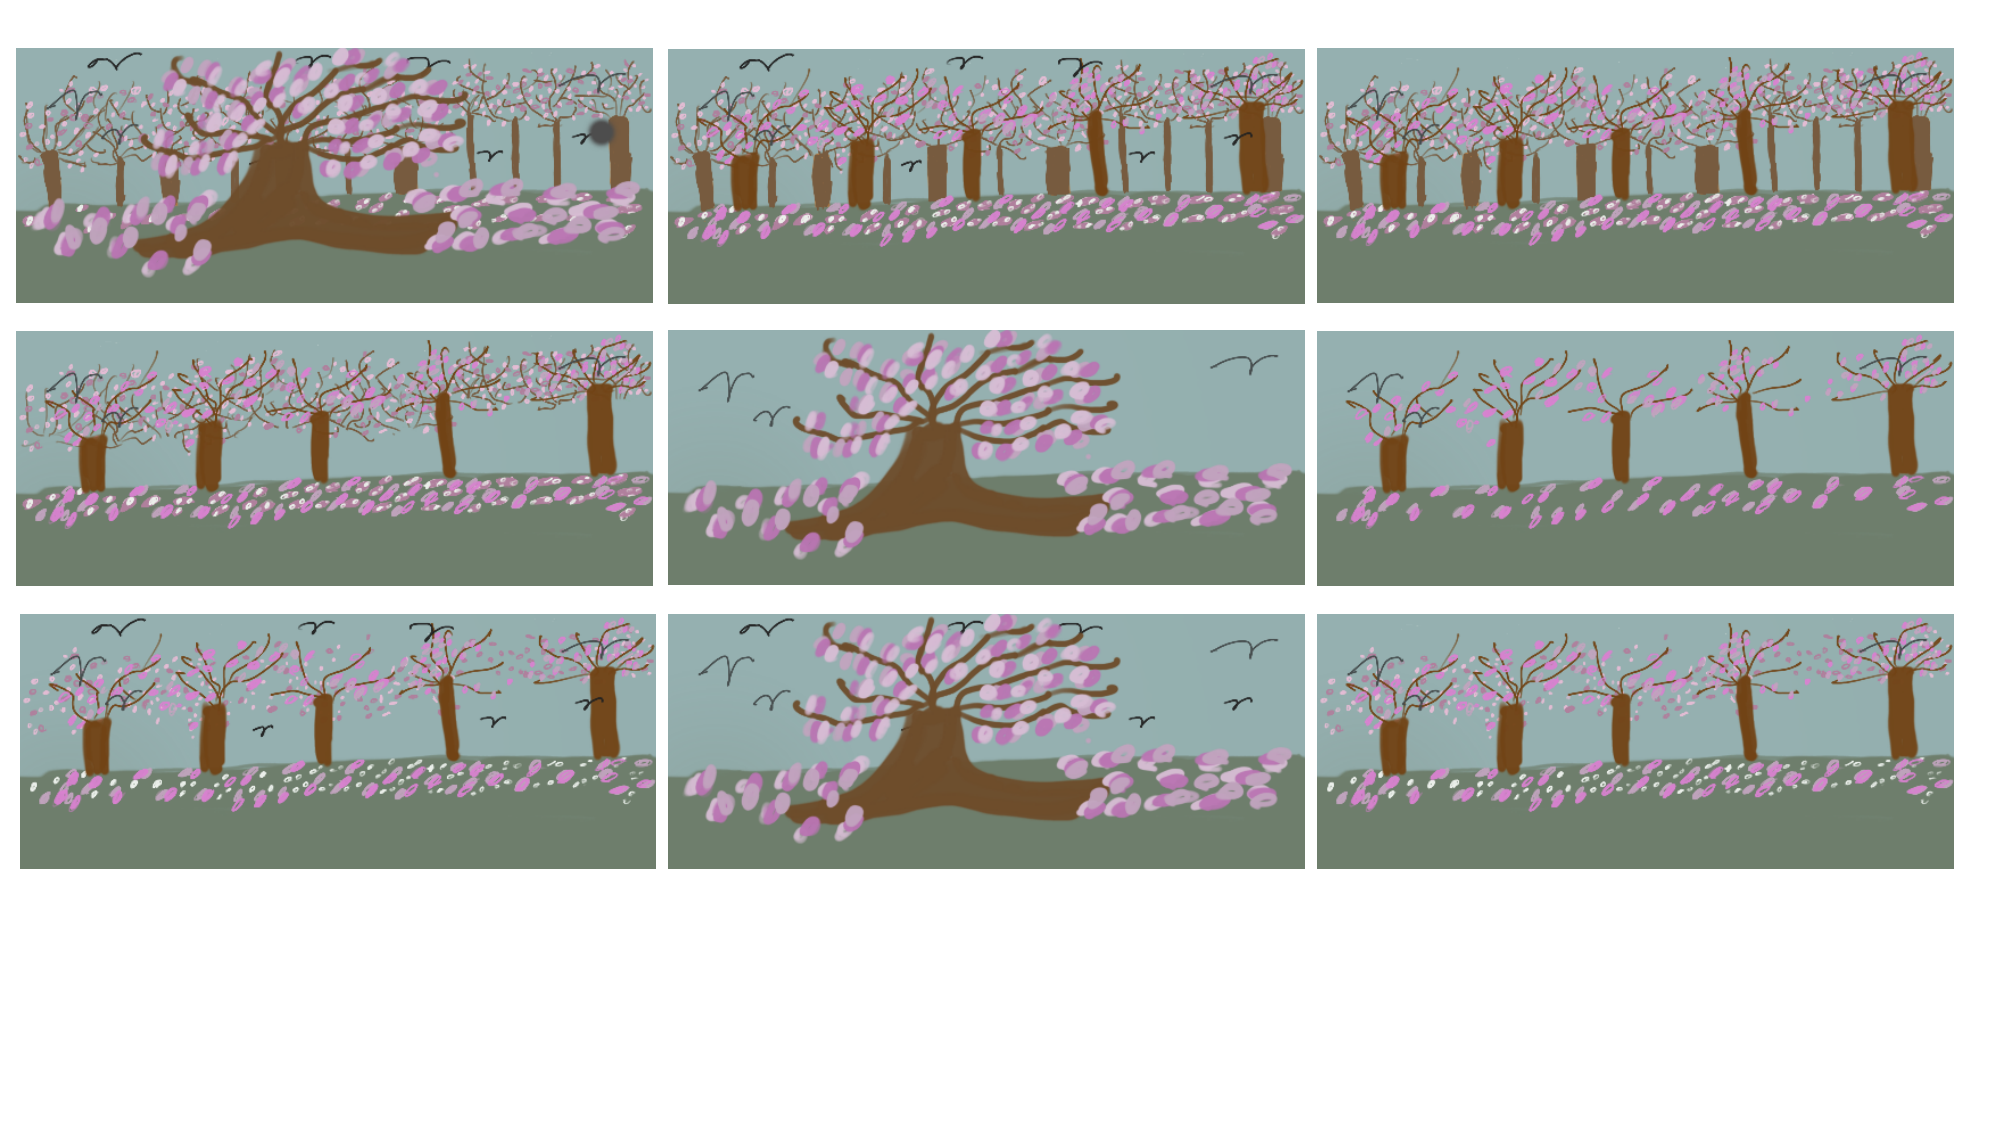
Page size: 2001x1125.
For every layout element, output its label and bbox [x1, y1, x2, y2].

picture [16, 48, 653, 304]
picture [1317, 331, 1954, 587]
picture [668, 613, 1305, 869]
picture [19, 613, 657, 869]
picture [668, 330, 1305, 586]
picture [16, 331, 653, 587]
picture [668, 49, 1305, 305]
picture [1317, 613, 1954, 869]
picture [1317, 48, 1954, 304]
